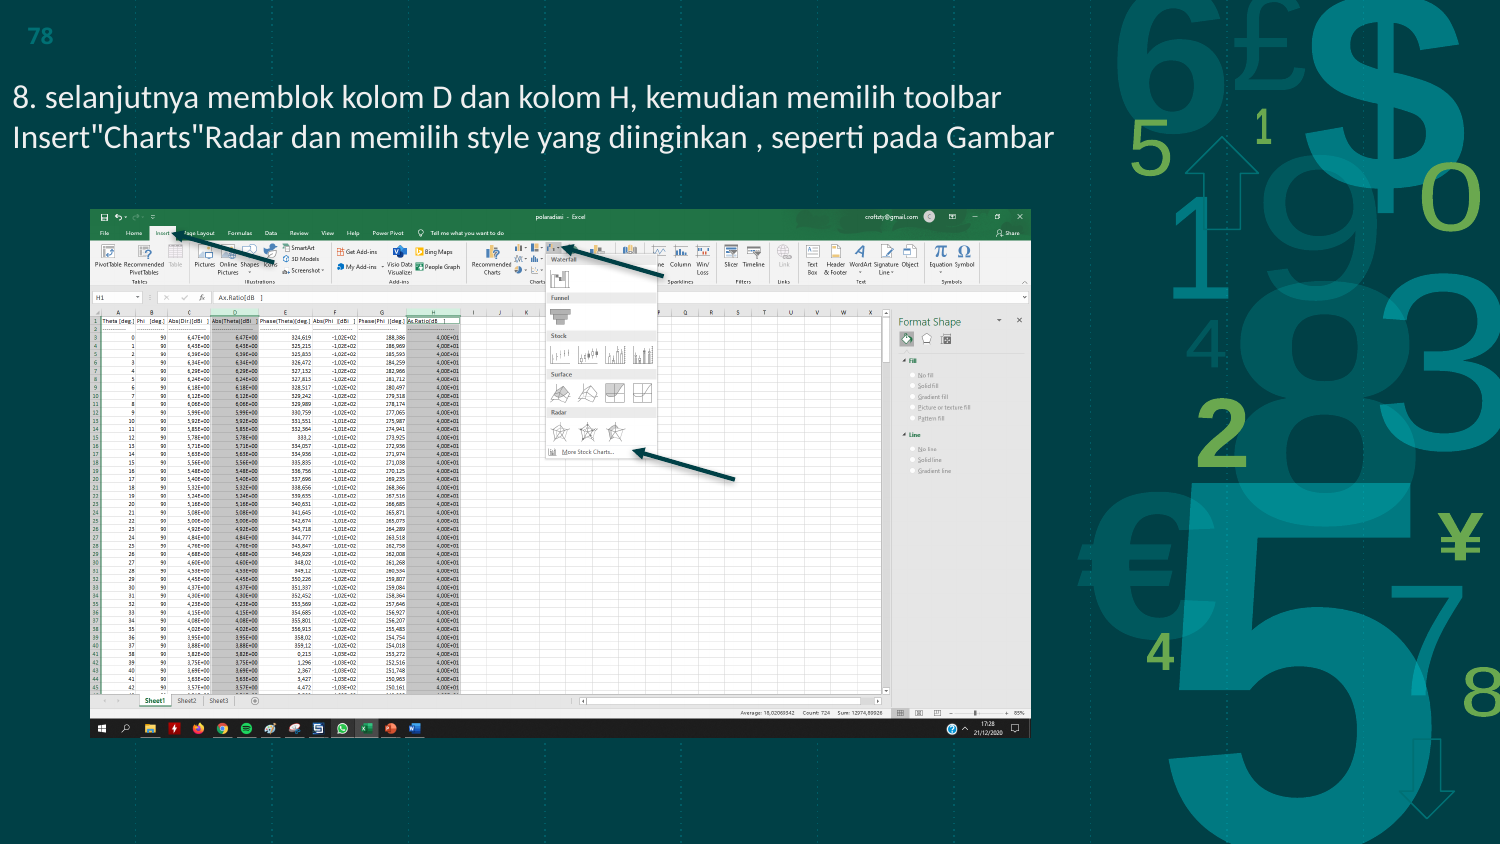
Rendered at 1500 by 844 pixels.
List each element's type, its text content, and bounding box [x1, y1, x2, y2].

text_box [631, 449, 736, 480]
picture [89, 208, 1031, 739]
text_box 8. selanjutnya memblok kolom D dan kolom H, kemudian memilih toolbar Insert"Charts"Radar dan memilih style yang diinginkan , seperti pada Gambar [0, 67, 1123, 162]
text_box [560, 246, 664, 277]
slide_number 78 [12, 6, 103, 66]
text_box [170, 232, 275, 263]
